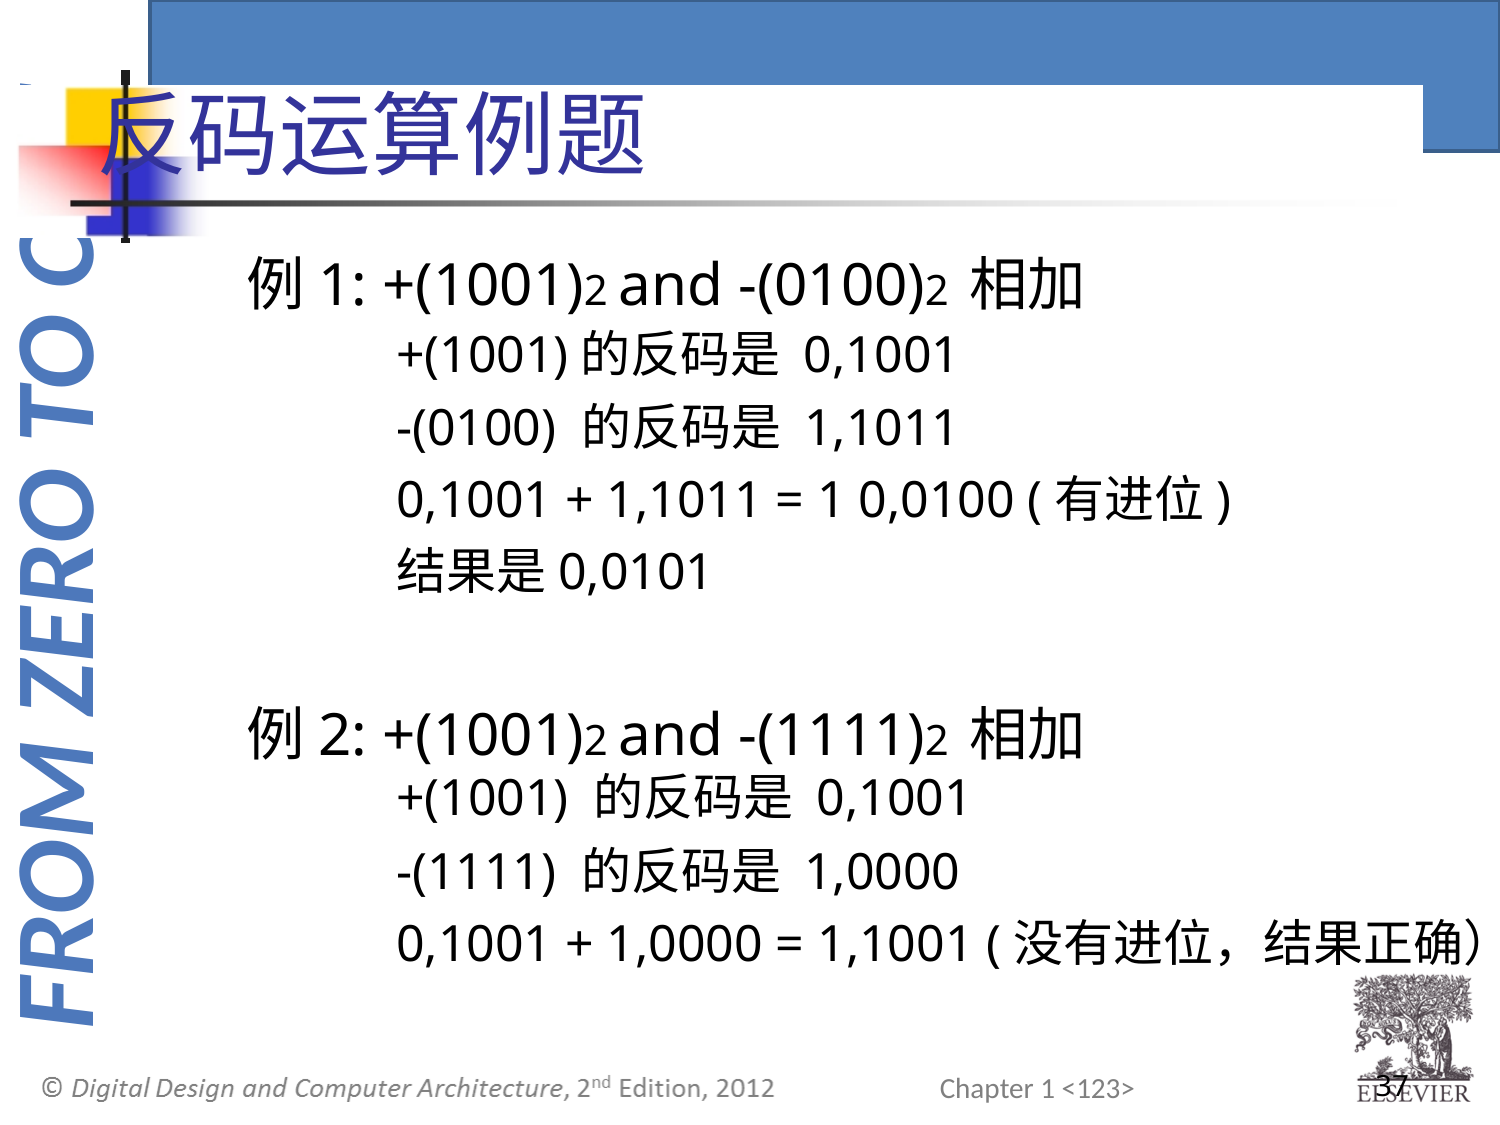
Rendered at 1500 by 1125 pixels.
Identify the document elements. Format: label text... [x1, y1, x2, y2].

text_box 反码运算例题 例1: +(1001)2 and -(0100)2 相加 +(1001)的反码是 0,1001 -(0100) 的反码是 1,1011 0,1001 + 1,1011 = 1 0,0100 (有进位) 结果是0,0101 例2: +(1001)2 and -(1111)2 相加 +(1001) 的反码是 0,1001 -(1111) 的反码是 1,0000 0,1001 + 1,0000 = 1,1001 (没有进位，结果正确）. [96, 94, 1500, 972]
picture [0, 0, 1500, 1125]
text_box 37 [1375, 1066, 1409, 1102]
